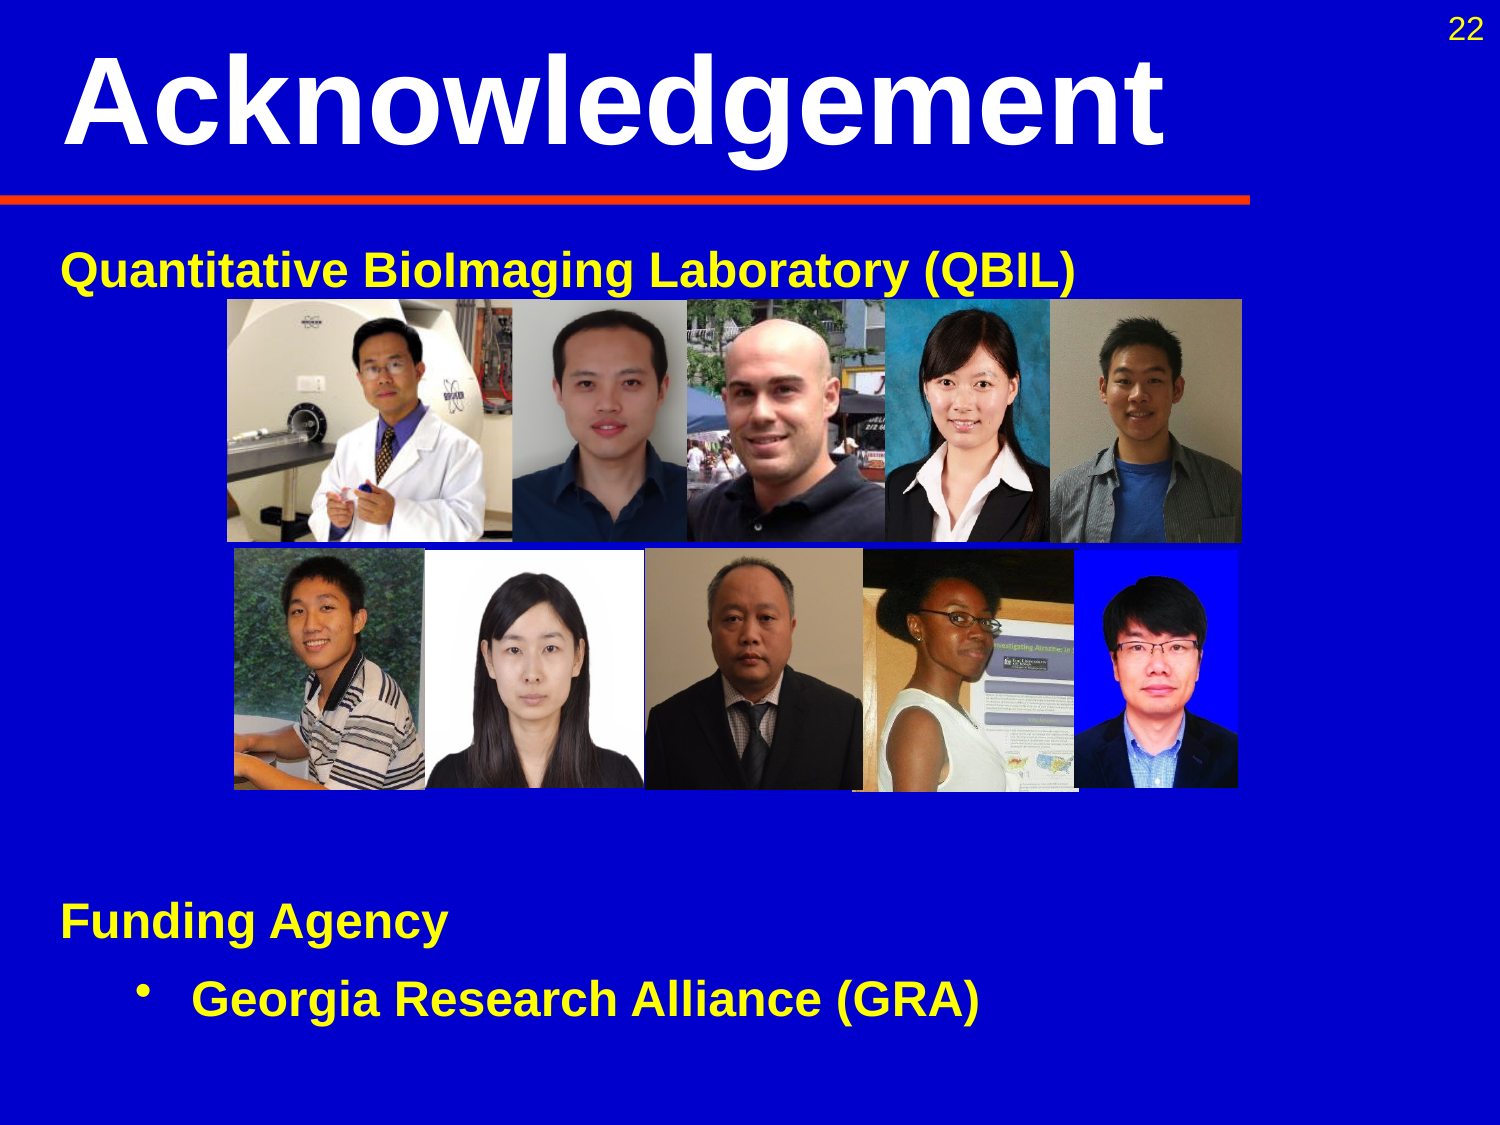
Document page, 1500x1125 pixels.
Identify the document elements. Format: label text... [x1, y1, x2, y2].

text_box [227, 299, 1070, 792]
slide_number 22 [1187, 0, 1500, 76]
title Acknowledgement [46, 25, 1474, 164]
picture [1049, 299, 1242, 543]
picture [1074, 549, 1239, 788]
text_box Funding Agency Georgia Research Alliance (GRA) [45, 875, 1349, 1125]
picture [424, 548, 863, 791]
text_box Quantitative BioImaging Laboratory (QBIL) [45, 224, 1318, 300]
